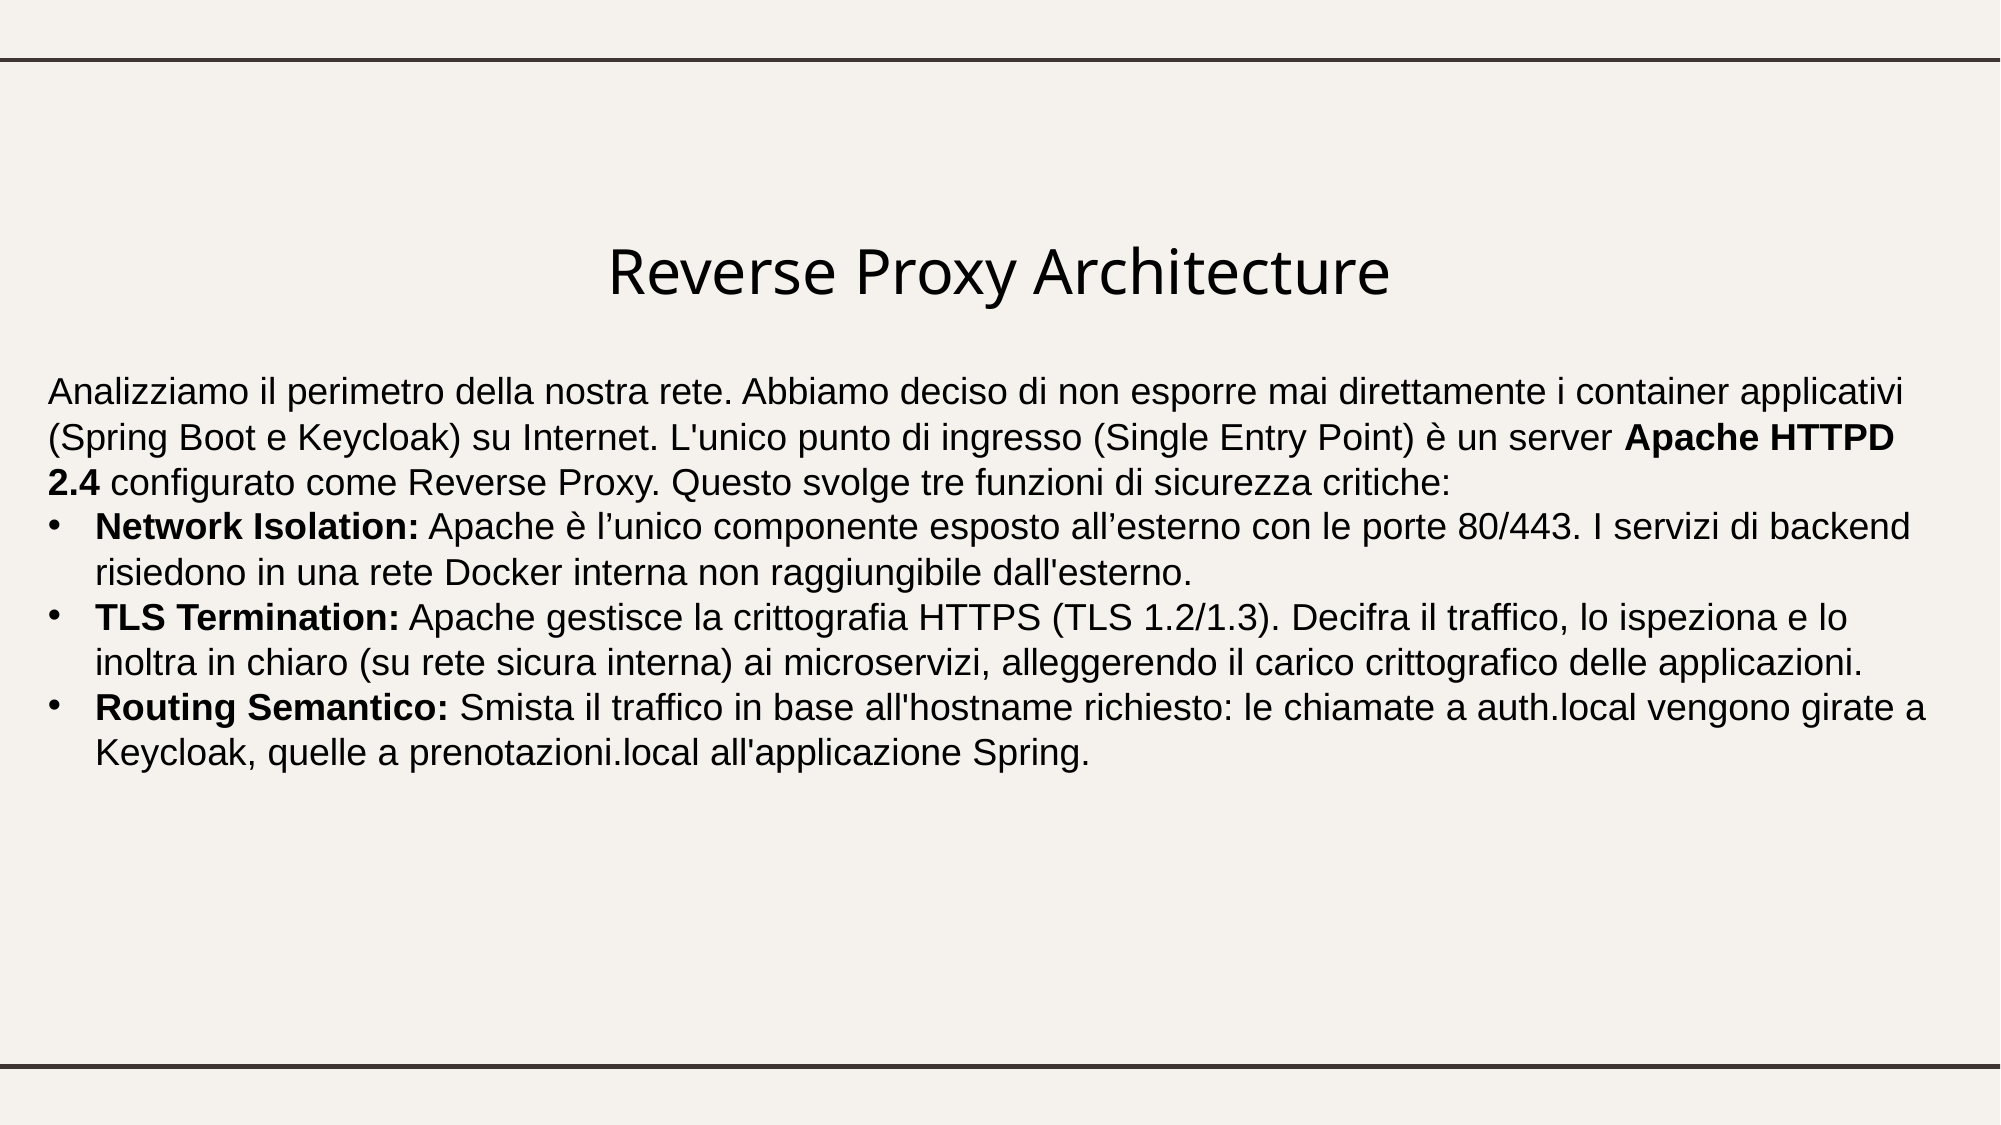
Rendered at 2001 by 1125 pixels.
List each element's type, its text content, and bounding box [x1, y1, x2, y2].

text_box Reverse Proxy Architecture [150, 224, 1851, 360]
text_box Analizziamo il perimetro della nostra rete. Abbiamo deciso di non esporre mai direttamente i container applicativi (Spring Boot e Keycloak) su Internet. L'unico punto di ingresso (Single Entry Point) è un server Apache HTTPD 2.4 configurato come Reverse Proxy. Questo svolge tre funzioni di sicurezza critiche: Network Isolation: Apache è l’unico componente esposto all’esterno con le porte 80/443. I servizi di backend risiedono in una rete Docker interna non raggiungibile dall'esterno. TLS Termination: Apache gestisce la crittografia HTTPS (TLS 1.2/1.3). Decifra il traffico, lo ispeziona e lo inoltra in chiaro (su rete sicura interna) ai microservizi, alleggerendo il carico crittografico delle applicazioni. Routing Semantico: Smista il traffico in base all'hostname richiesto: le chiamate a auth.local vengono girate a Keycloak, quelle a prenotazioni.local all'applicazione Spring. [33, 360, 1967, 825]
